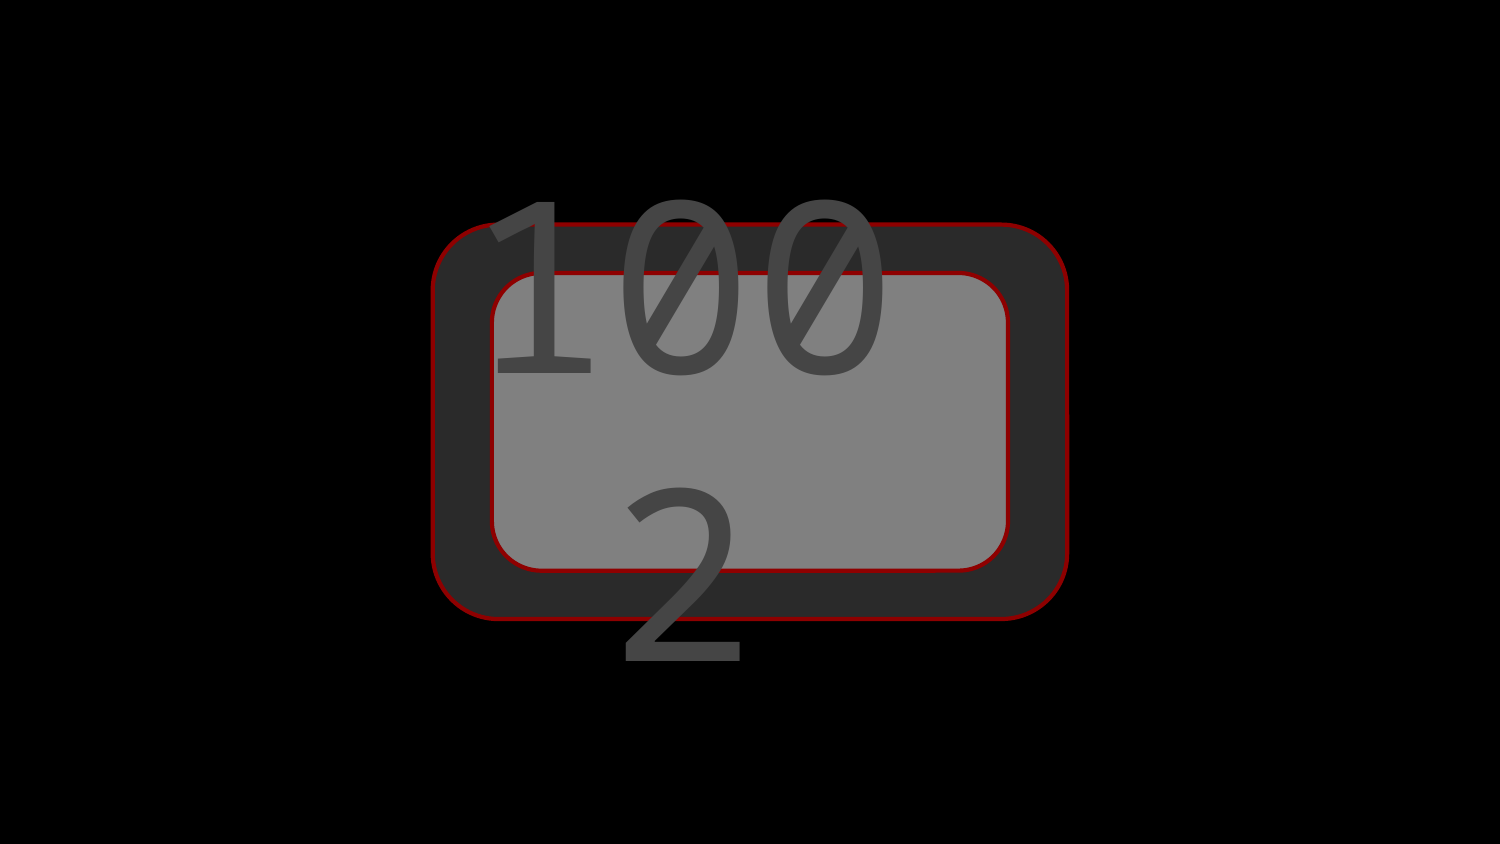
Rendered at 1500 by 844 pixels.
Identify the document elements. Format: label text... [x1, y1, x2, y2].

text_box [430, 222, 1070, 622]
text_box [489, 270, 1011, 573]
text_box 1002 [398, 339, 965, 504]
